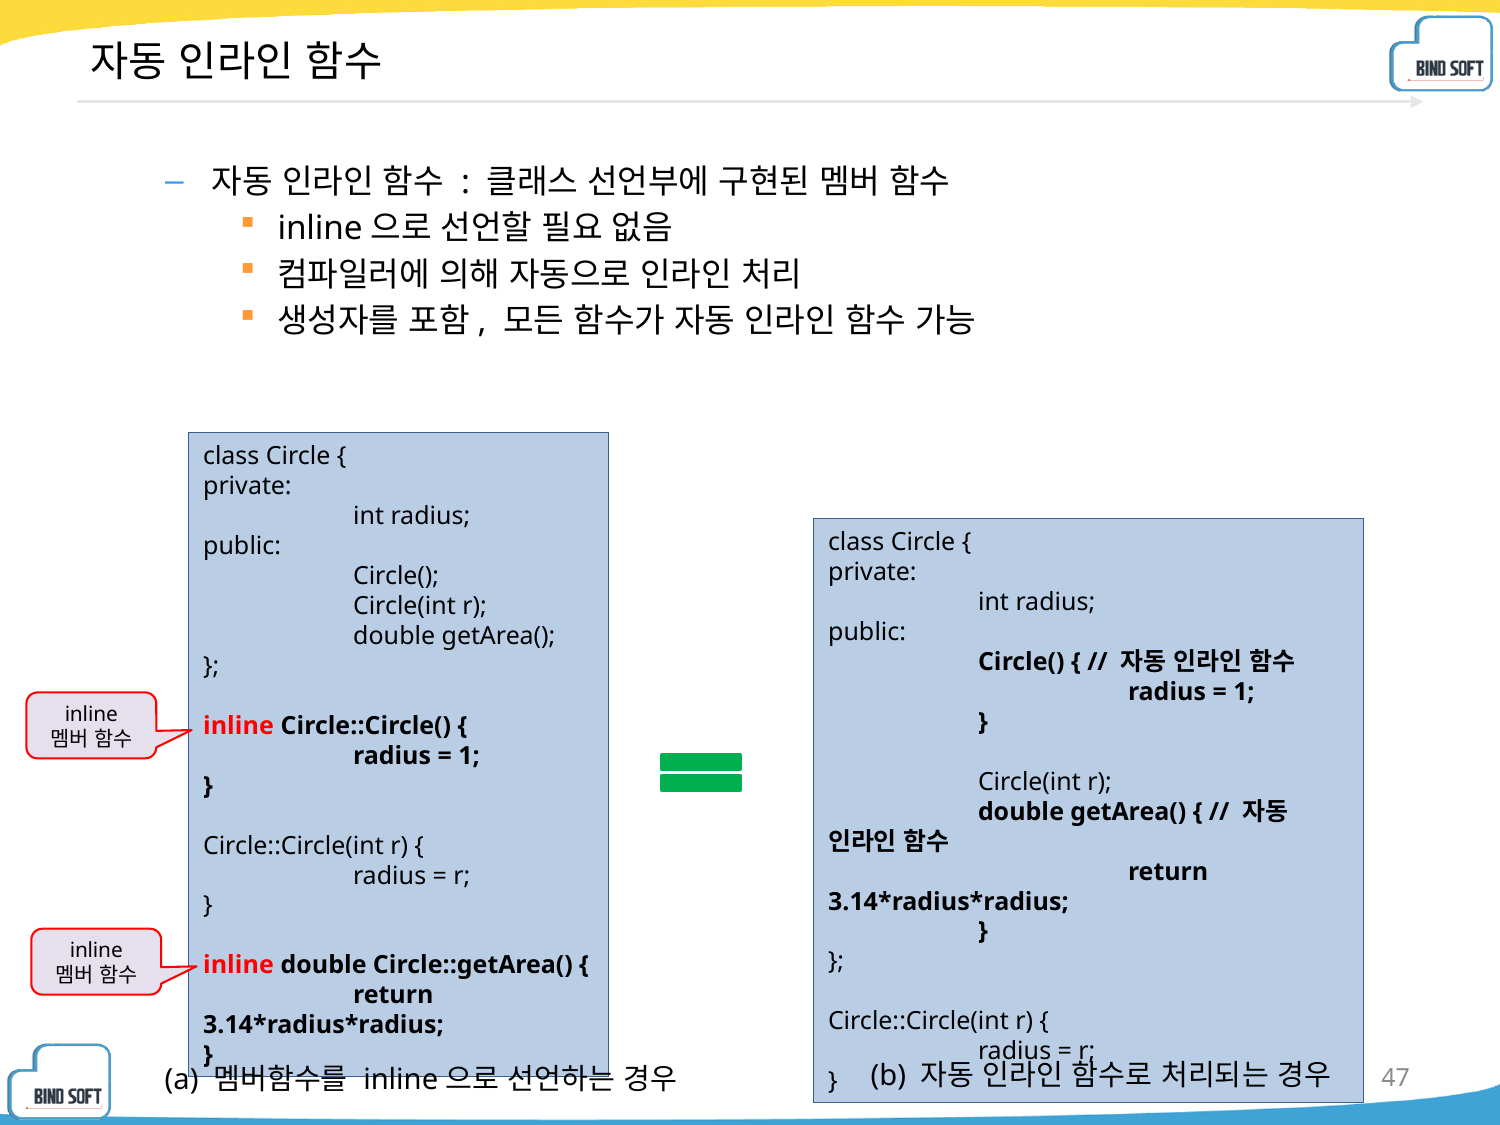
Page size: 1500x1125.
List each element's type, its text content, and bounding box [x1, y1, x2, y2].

text_box inline 멤버 함수 [24, 690, 194, 761]
text_box (a) 멤버함수를 inline으로 선언하는 경우 [149, 1053, 693, 1104]
text_box inline 멤버 함수 [29, 926, 199, 997]
list 자동 인라인 함수 : 클래스 선언부에 구현된 멤버 함수 inline으로 선언할 필요 없음 컴파일러에 의해 자동으로 인라인 처리 생성자를 포함, 모든 함수가 자동 인라인 함수 가능 [75, 152, 1425, 1055]
text_box class Circle { private: int radius; public: Circle() { // 자동 인라인 함수 radius = 1; } Circle(int r); double getArea() { // 자동 인라인 함수 return 3.14*radius*radius; } }; Circle::Circle(int r) { radius = r; } [813, 518, 1364, 1103]
text_box (b) 자동 인라인 함수로 처리되는 경우 [855, 1048, 1347, 1099]
text_box [660, 753, 742, 771]
text_box [660, 774, 742, 792]
picture [0, 1003, 1500, 1125]
title 자동 인라인 함수 [75, 11, 1425, 108]
text_box class Circle { private: int radius; public: Circle(); Circle(int r); double getArea(); }; inline Circle::Circle() { radius = 1; } Circle::Circle(int r) { radius = r; } inline double Circle::getArea() { return 3.14*radius*radius; } [188, 432, 609, 1053]
picture [0, 0, 1500, 96]
slide_number 47 [1364, 1055, 1425, 1103]
